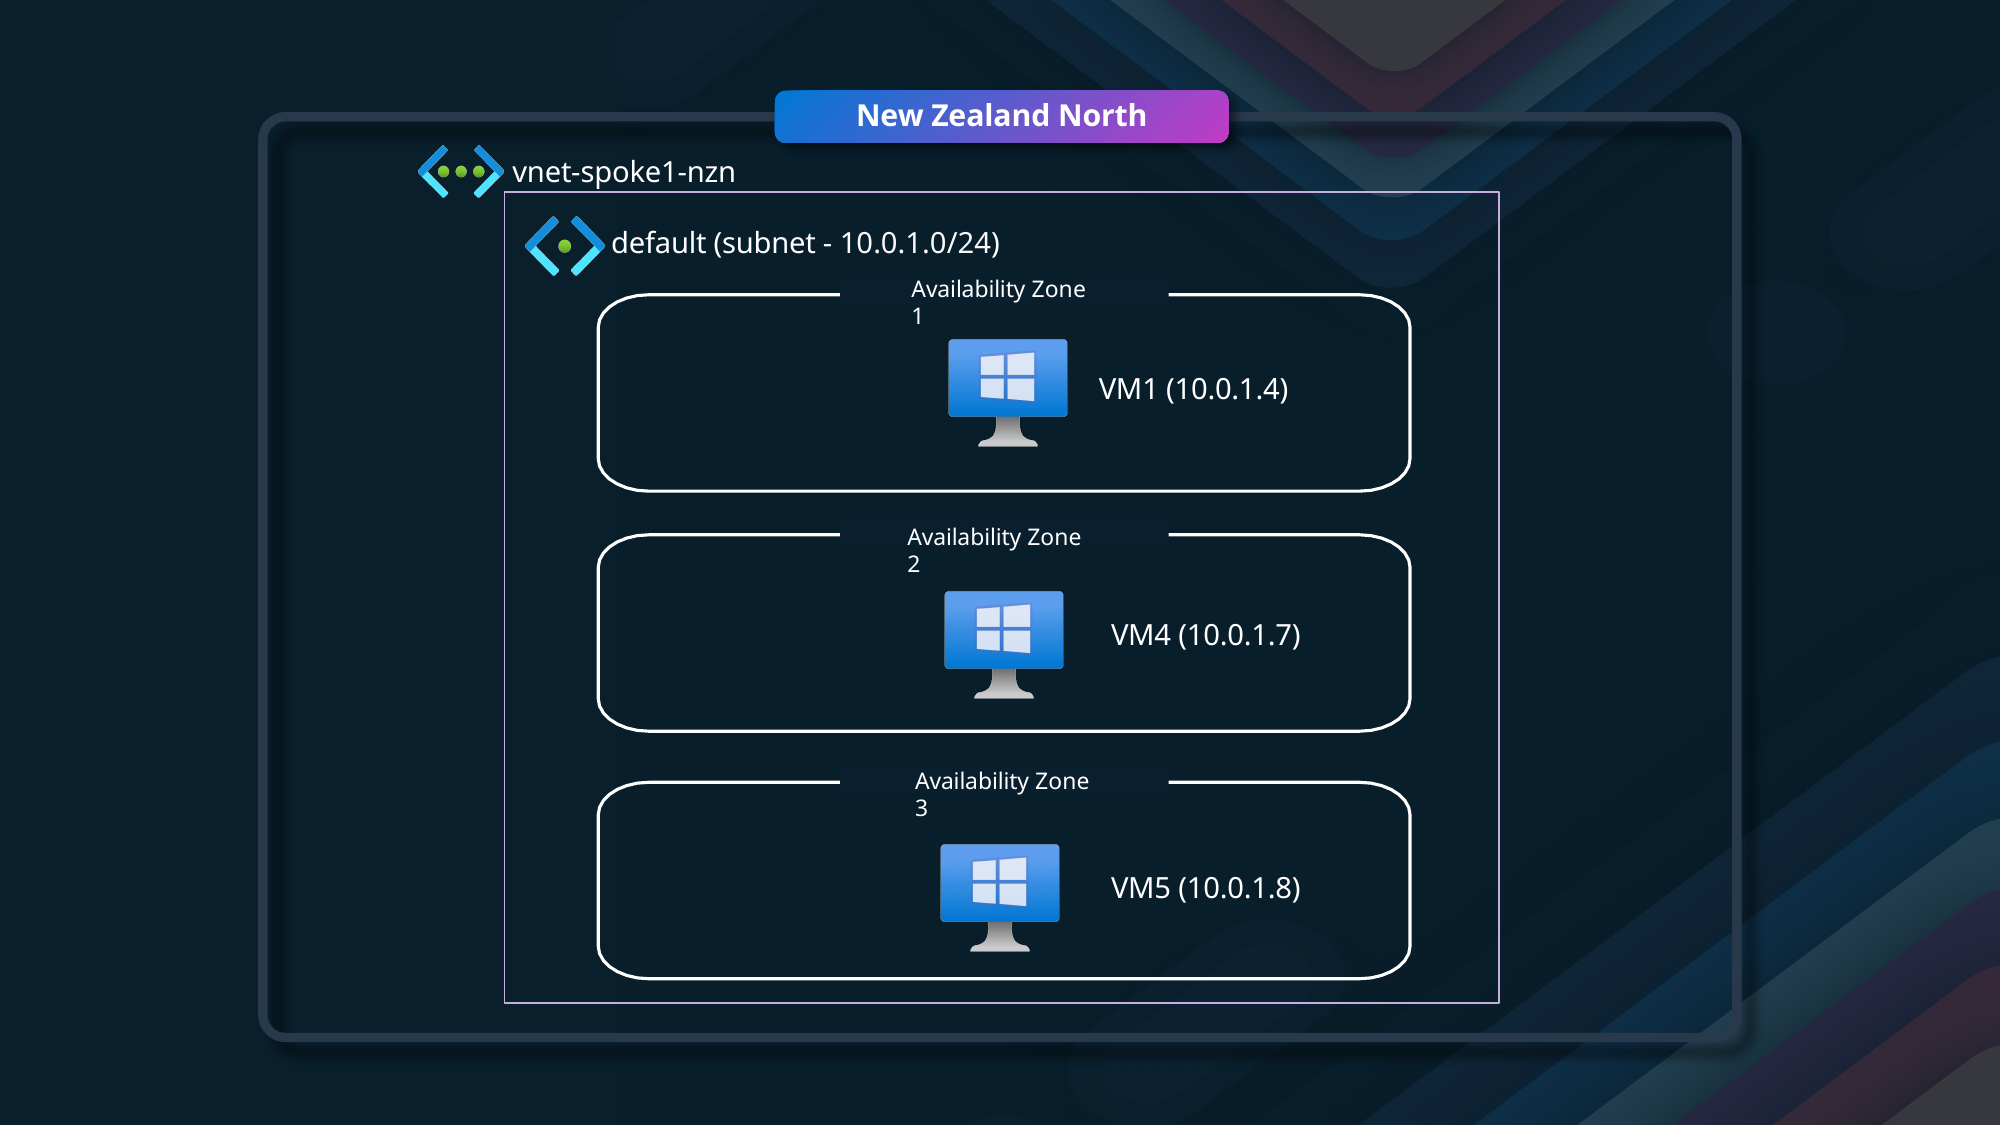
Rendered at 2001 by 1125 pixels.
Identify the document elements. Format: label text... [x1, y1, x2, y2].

picture [940, 844, 1060, 952]
text_box vnet-spoke1-nzn [505, 150, 616, 188]
picture [616, 0, 2000, 1125]
text_box [262, 115, 616, 1039]
picture [944, 591, 1064, 699]
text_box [504, 191, 1500, 1004]
picture [524, 216, 605, 276]
picture [417, 145, 505, 198]
picture [947, 339, 1068, 447]
